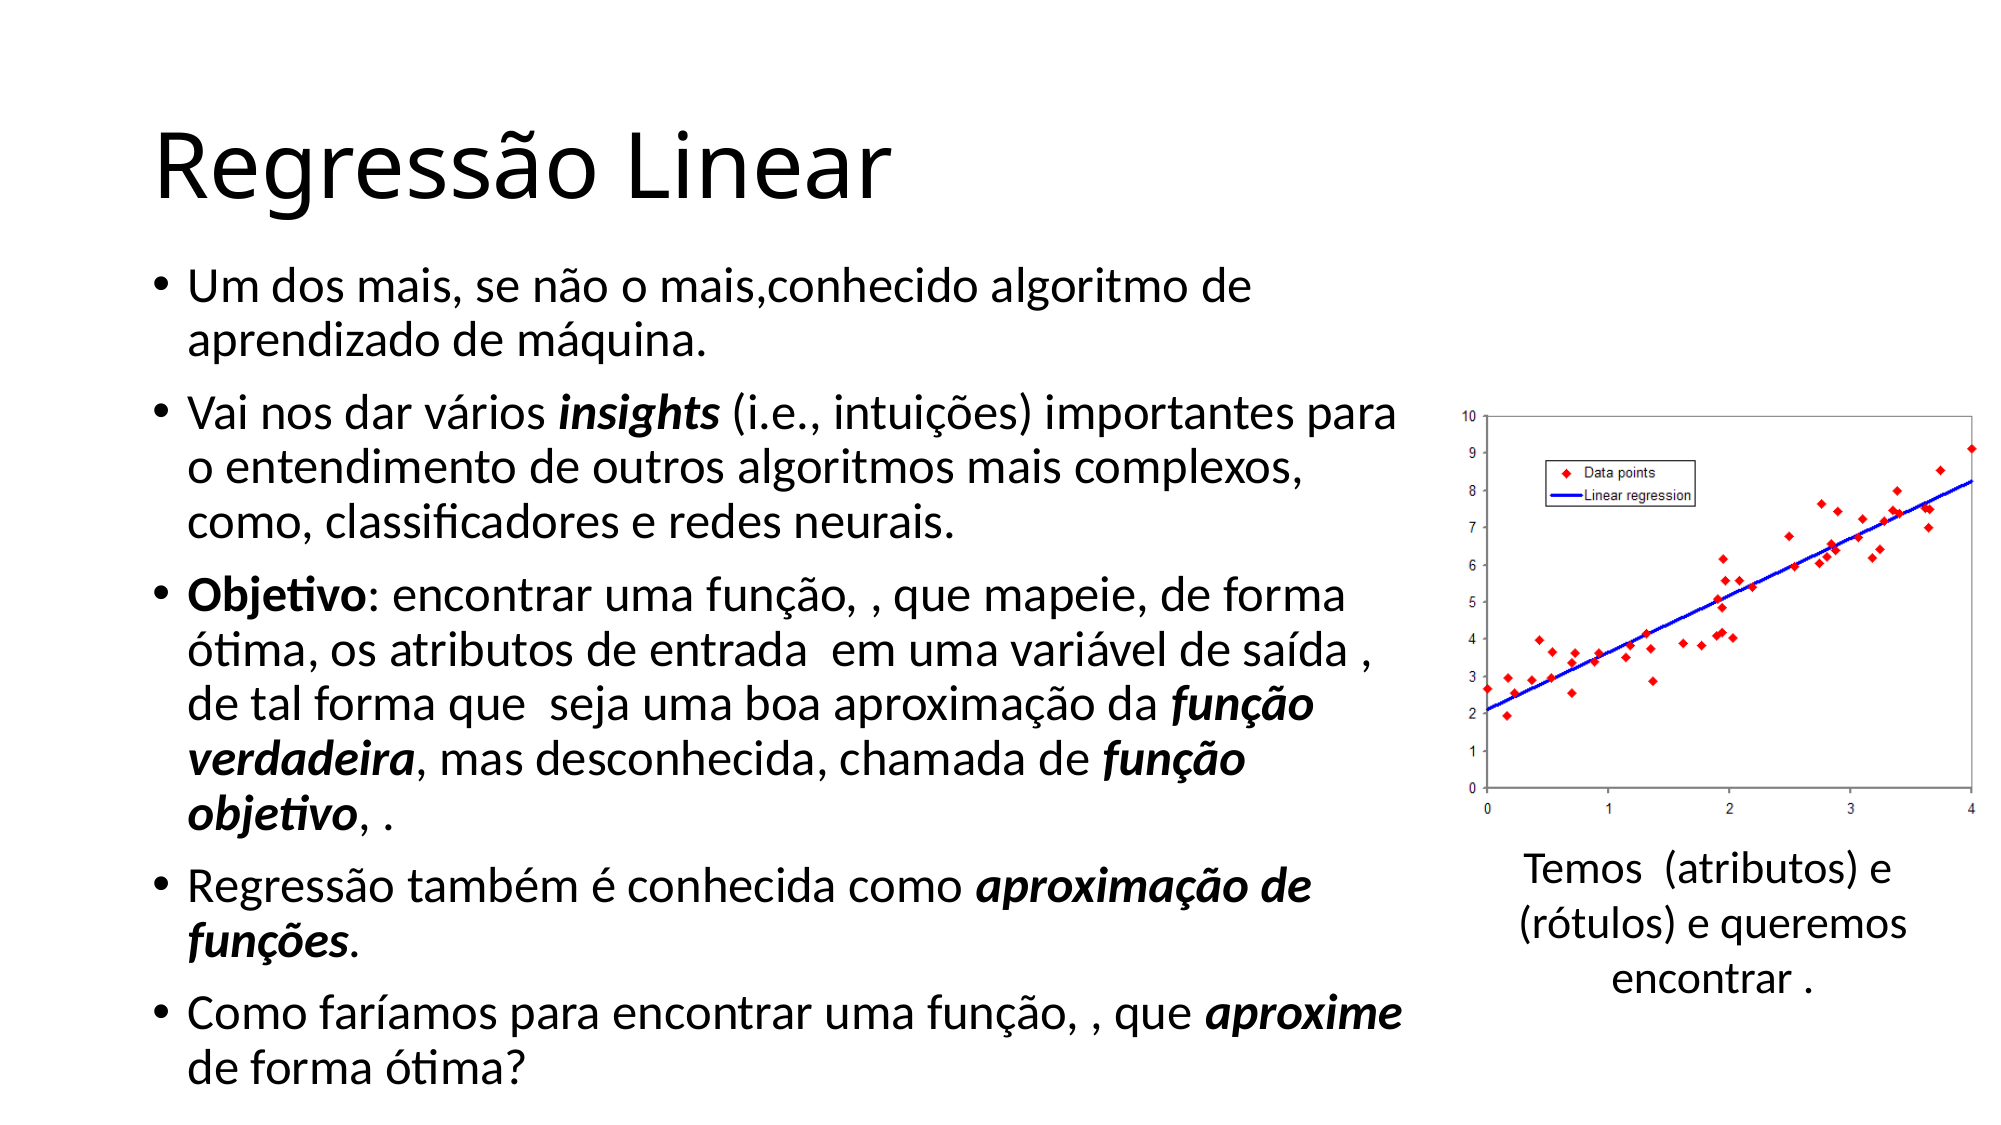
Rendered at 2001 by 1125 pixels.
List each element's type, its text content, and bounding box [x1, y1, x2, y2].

picture [1446, 403, 1980, 831]
title Regressão Linear [137, 59, 1863, 278]
